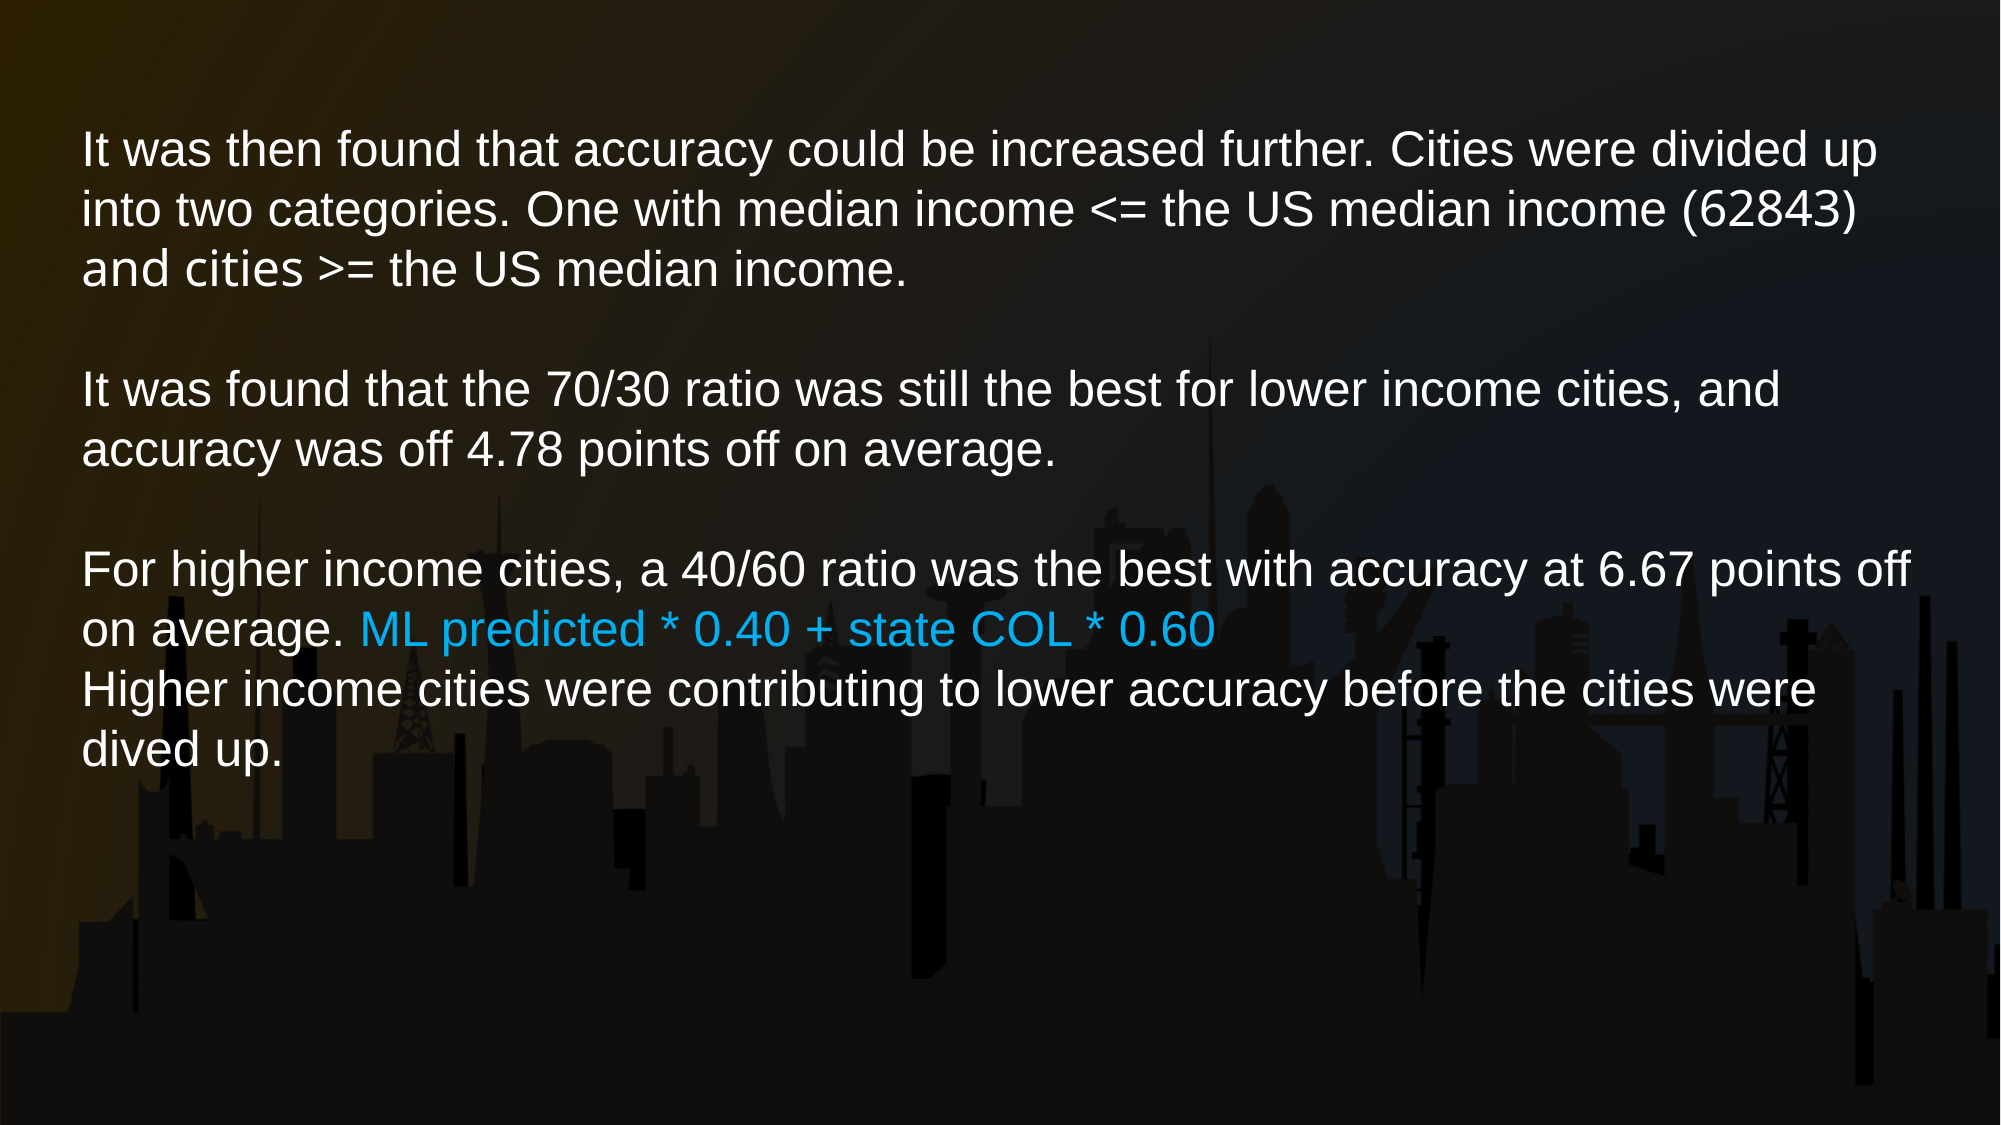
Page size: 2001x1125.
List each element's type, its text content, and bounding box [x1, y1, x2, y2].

picture [0, 0, 2001, 1125]
text_box It was then found that accuracy could be increased further. Cities were divided up into two categories. One with median income <= the US median income (62843) and cities >= the US median income. It was found that the 70/30 ratio was still the best for lower income cities, and accuracy was off 4.78 points off on average. For higher income cities, a 40/60 ratio was the best with accuracy at 6.67 points off on average. ML predicted * 0.40 + state COL * 0.60 Higher income cities were contributing to lower accuracy before the cities were dived up. [66, 109, 1934, 1025]
